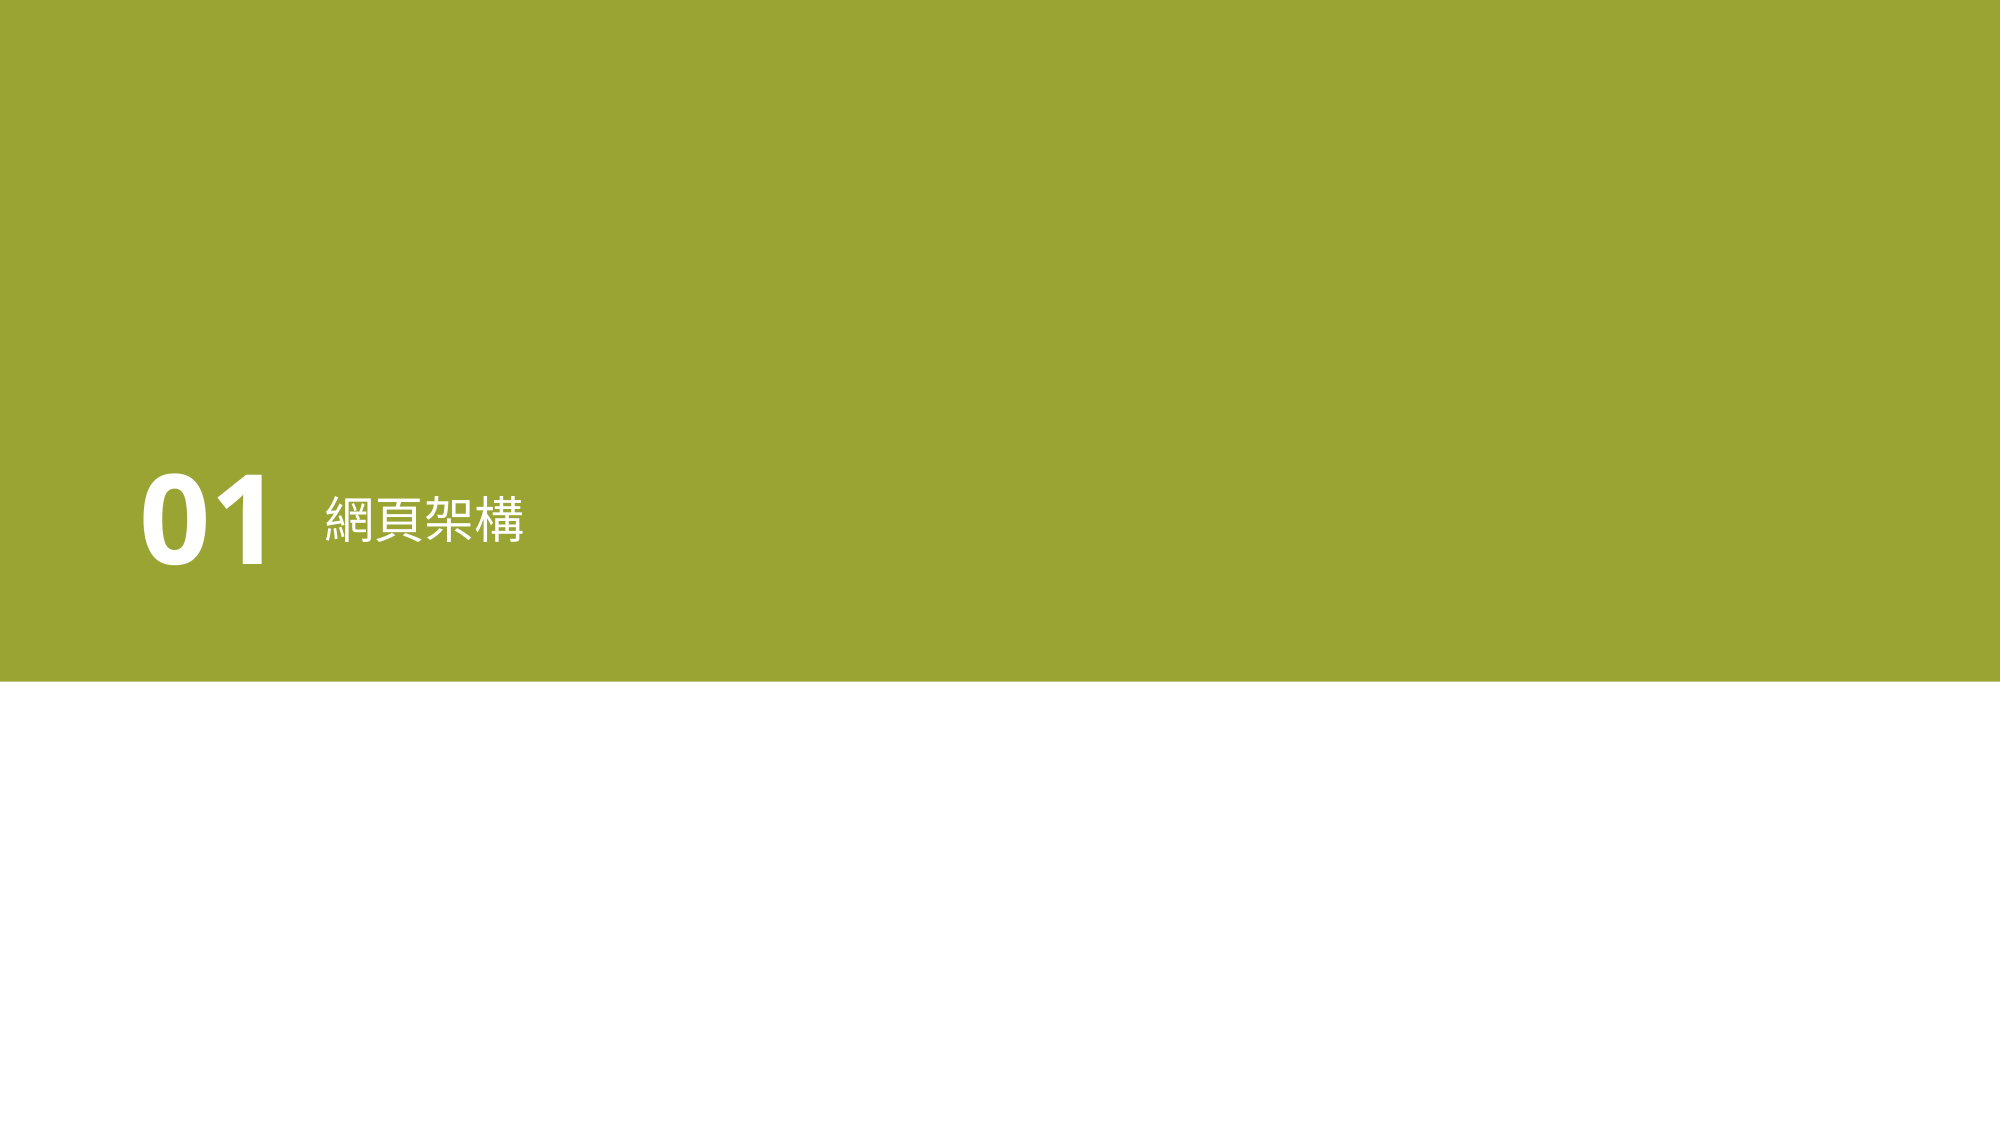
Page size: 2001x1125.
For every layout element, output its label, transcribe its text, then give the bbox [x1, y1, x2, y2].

list 01 [124, 449, 310, 587]
list 網頁架構 [310, 488, 937, 548]
